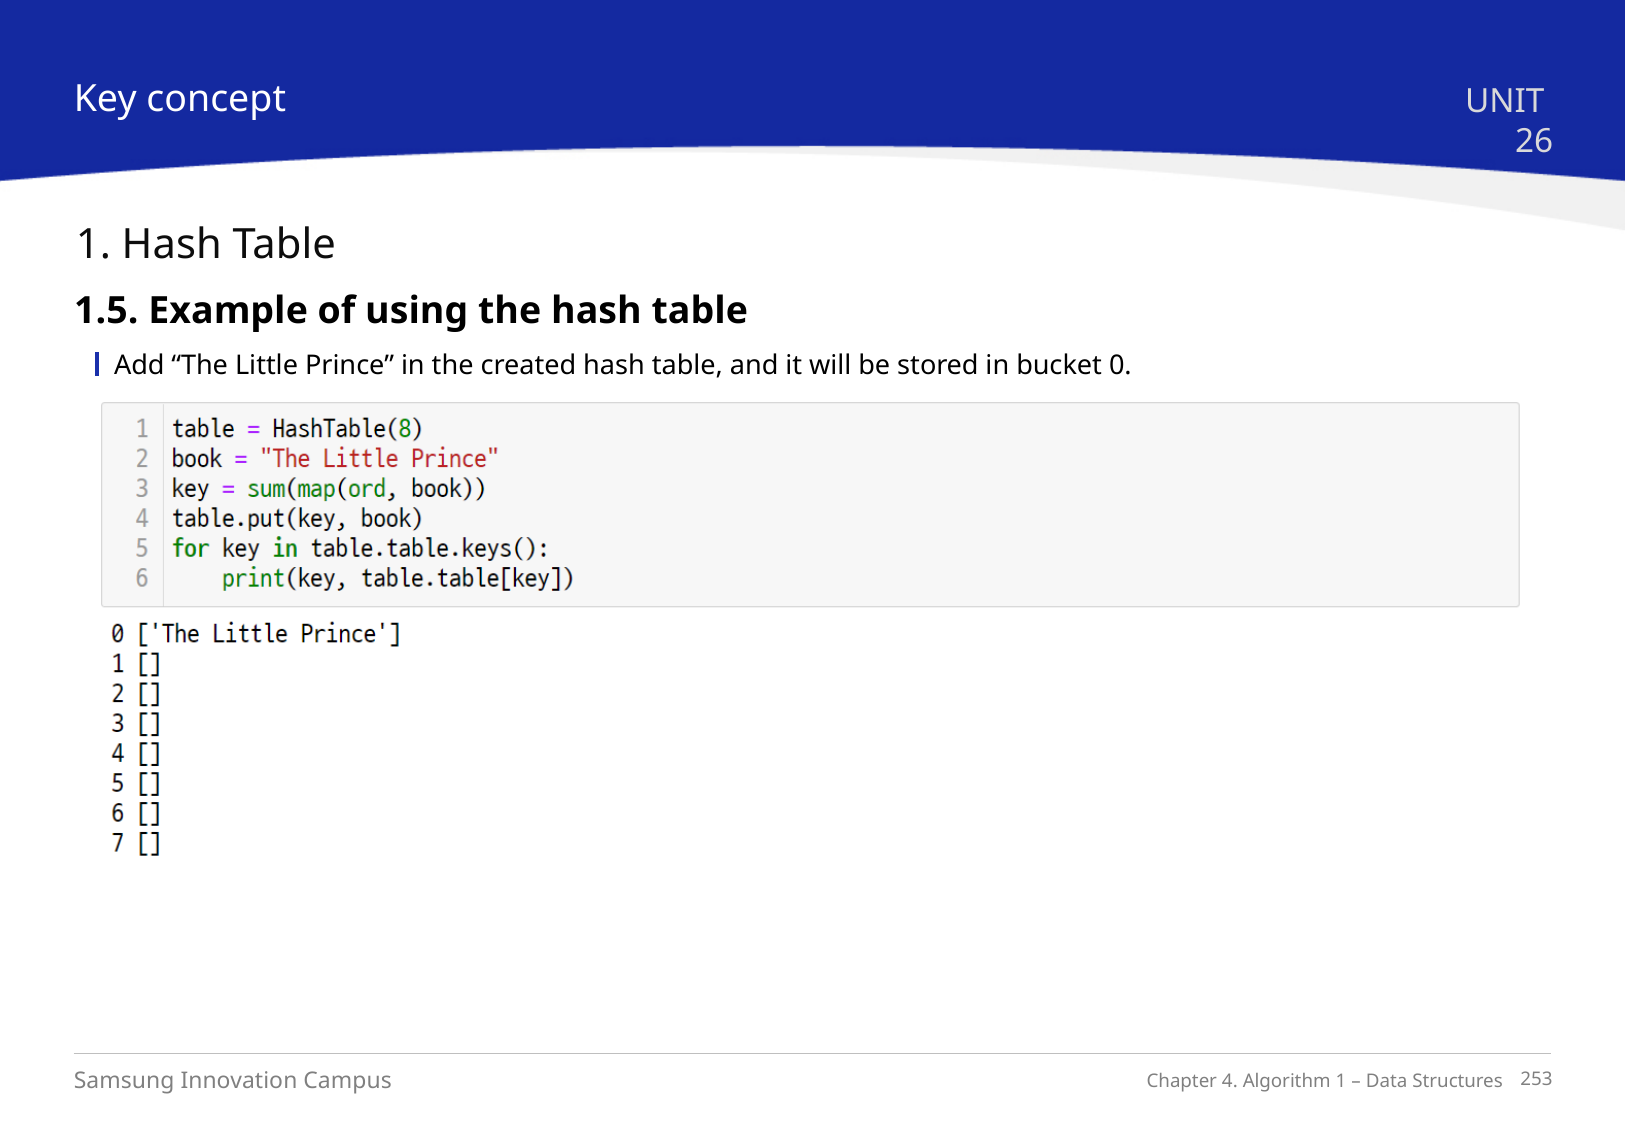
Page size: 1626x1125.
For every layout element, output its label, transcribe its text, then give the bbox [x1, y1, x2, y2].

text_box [59, 216, 1554, 339]
text_box Key concept [73, 73, 981, 120]
text_box Add “The Little Prince” in the created hash table, and it will be stored in bucket 0. [94, 346, 1554, 381]
picture [0, 0, 1625, 1125]
text_box UNIT 26 [1422, 78, 1554, 159]
